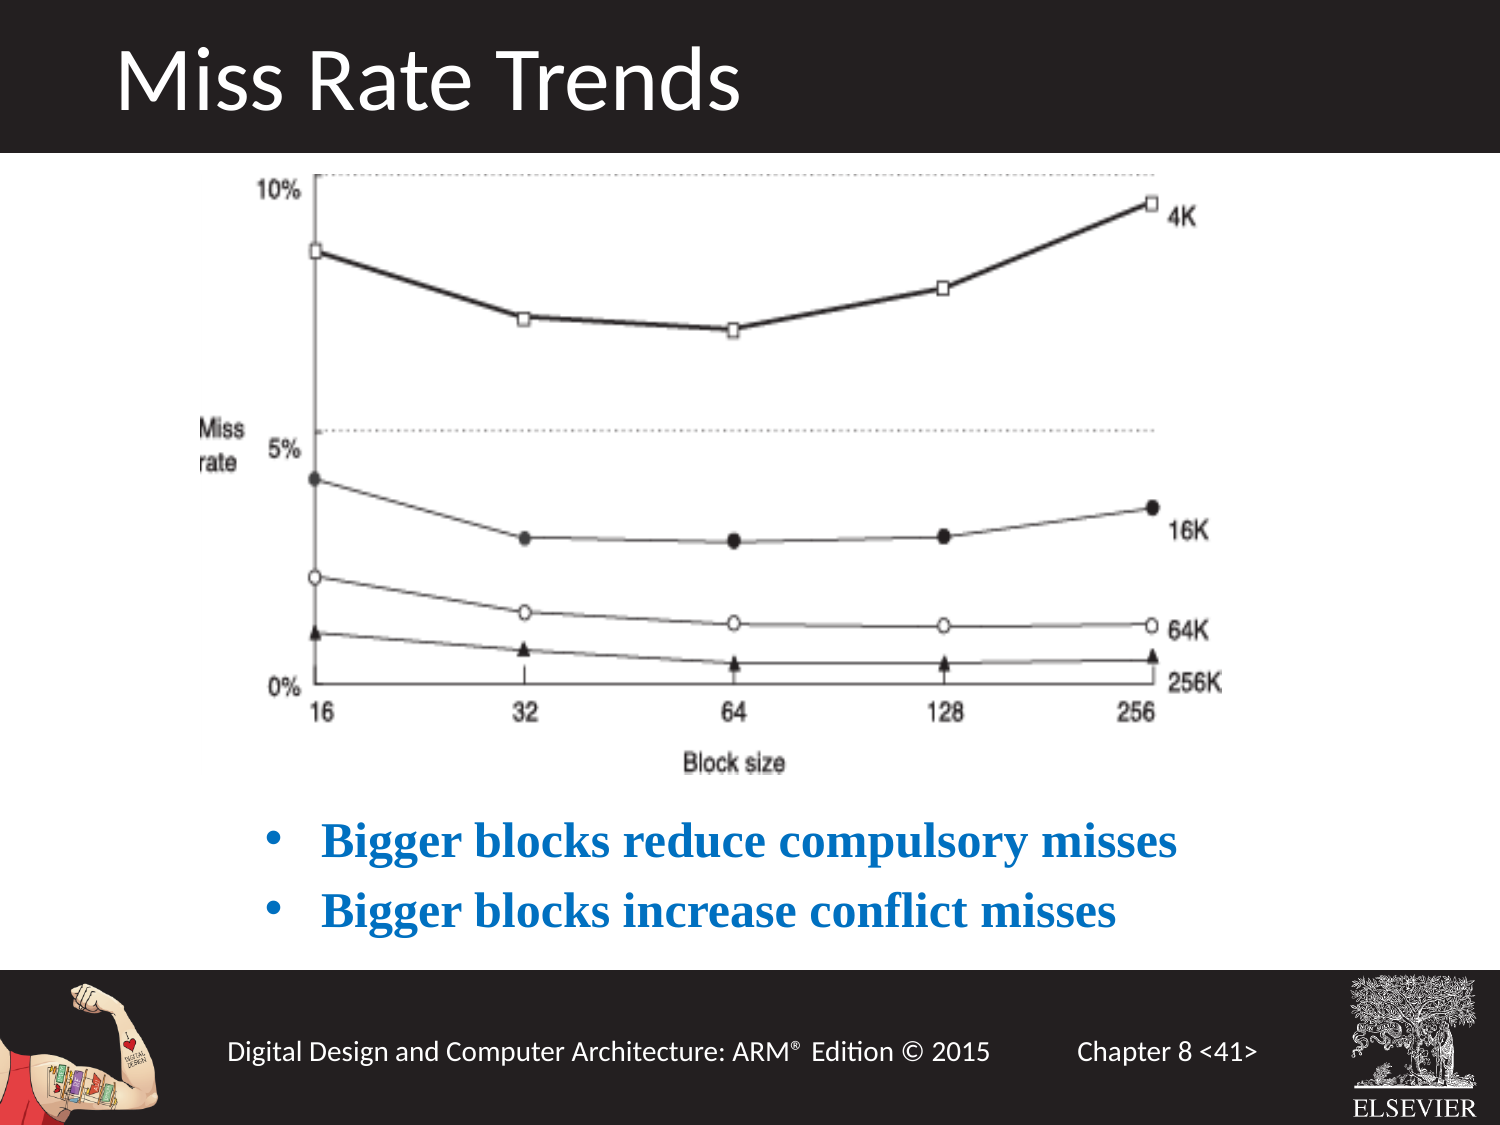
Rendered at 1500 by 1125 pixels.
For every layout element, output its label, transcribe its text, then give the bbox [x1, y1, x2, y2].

text_box Miss Rate Trends [99, 11, 1400, 136]
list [199, 174, 1223, 776]
picture [1350, 974, 1477, 1117]
text_box Bigger blocks reduce compulsory misses Bigger blocks increase conflict misses [249, 799, 1263, 888]
picture [0, 979, 163, 1125]
